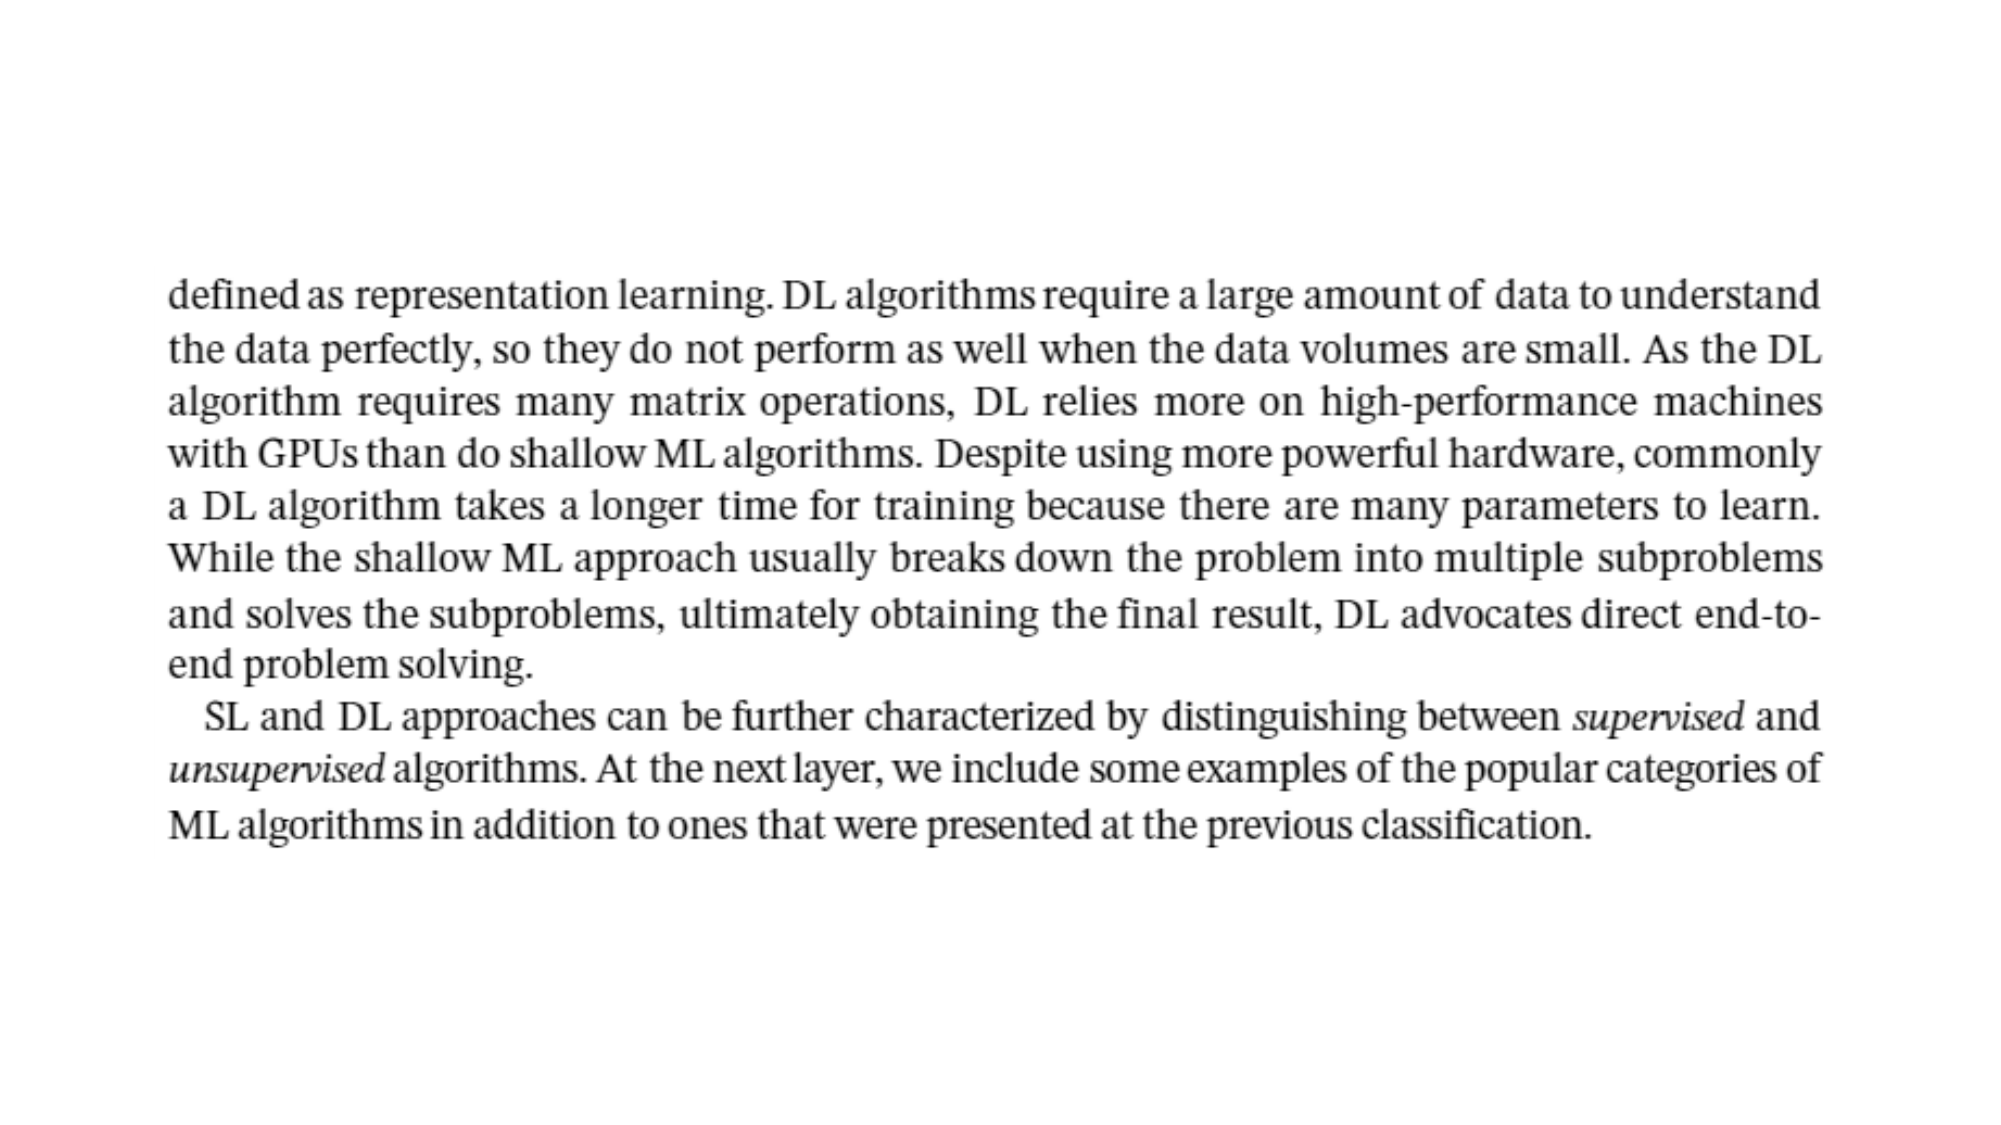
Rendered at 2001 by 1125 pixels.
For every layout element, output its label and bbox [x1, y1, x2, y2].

picture [153, 266, 1847, 859]
